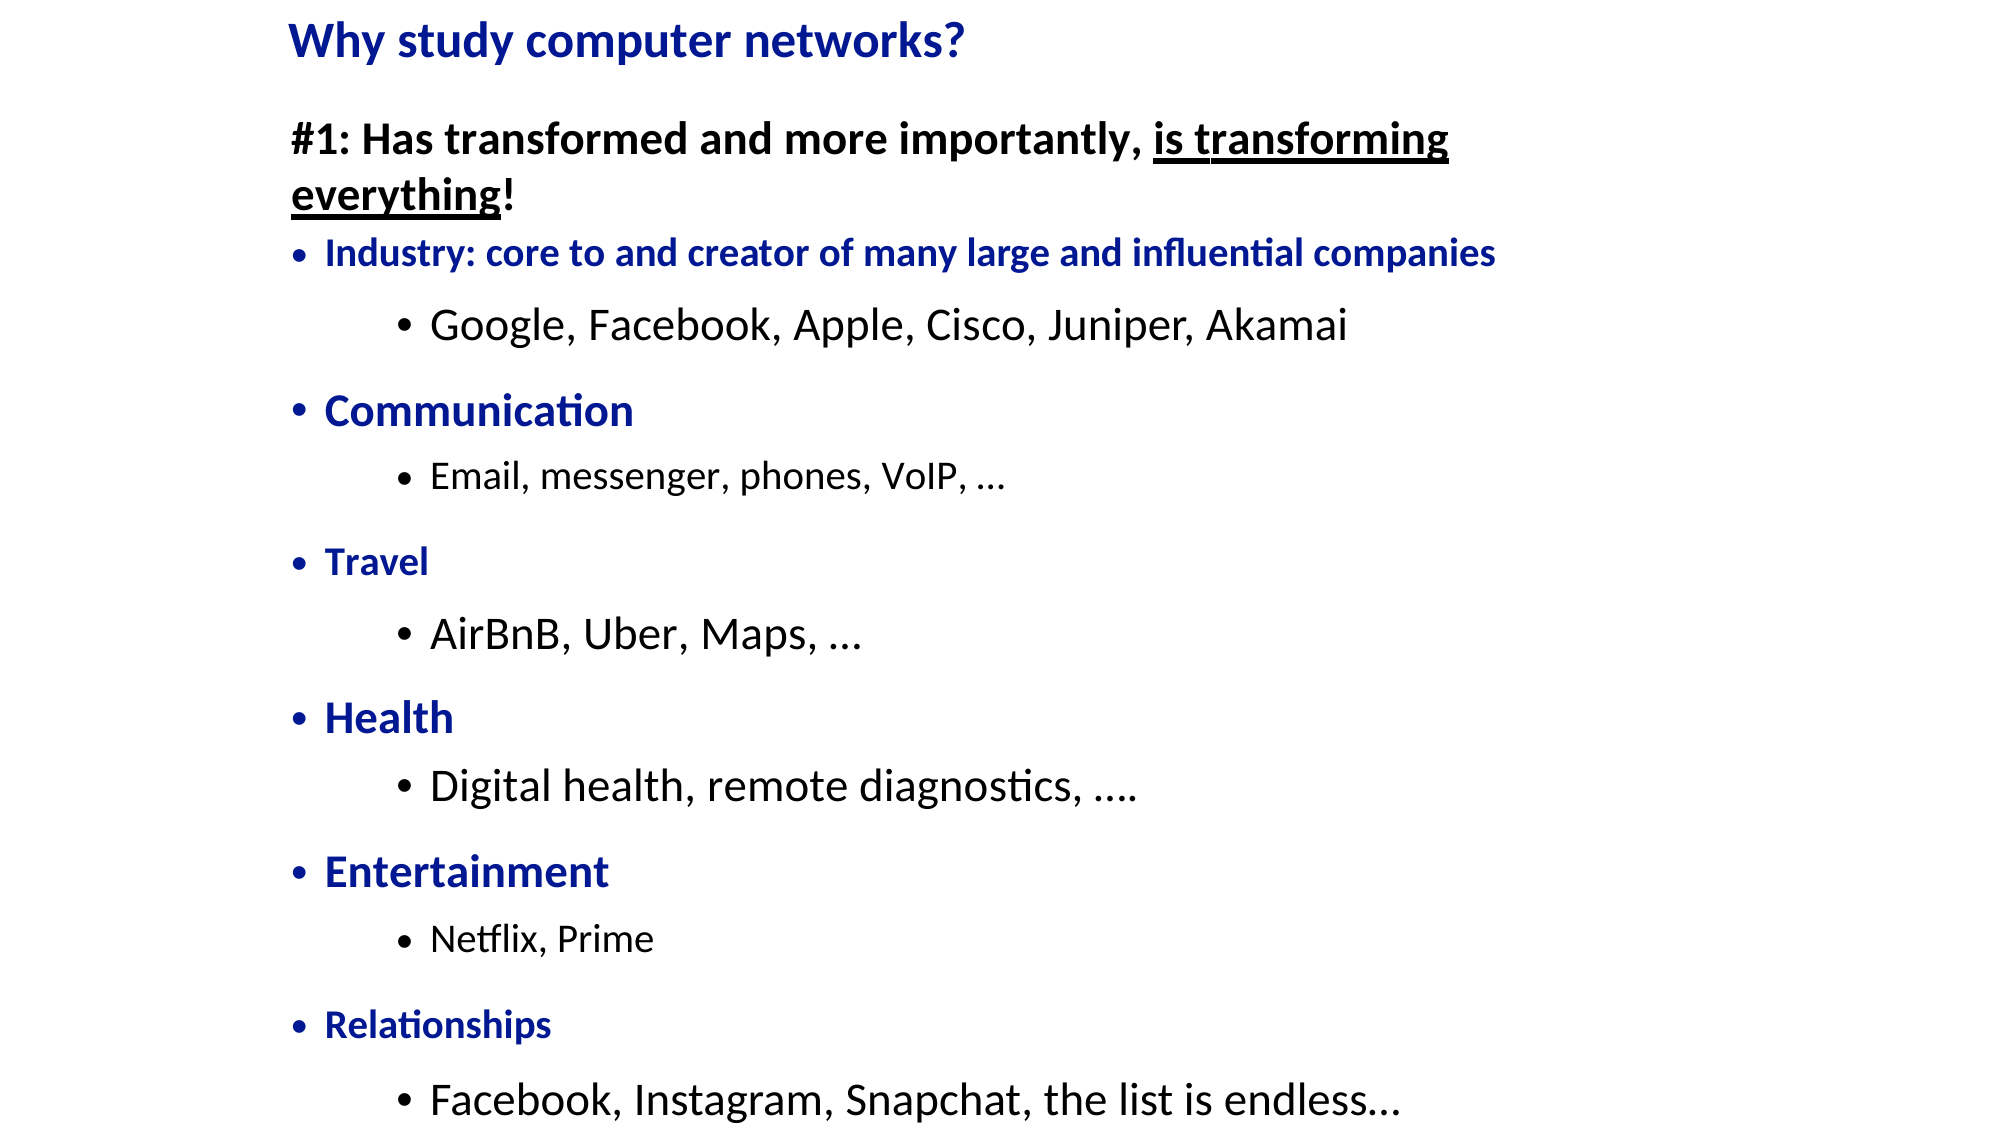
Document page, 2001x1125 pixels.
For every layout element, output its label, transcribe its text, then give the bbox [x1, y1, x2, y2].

text_box • [289, 694, 316, 745]
text_box • [395, 917, 422, 967]
text_box Why study computer networks? #1: Has transformed and more importantly, is transforming everything! [286, 14, 1689, 167]
text_box Industry: core to and creator of many large and influential companies • Google, Facebook, Apple, Cisco, Juniper, Akamai Communication [323, 231, 1703, 437]
text_box • [289, 231, 316, 282]
text_box • [289, 539, 316, 589]
text_box • [395, 454, 422, 504]
text_box Netflix, Prime [428, 917, 696, 967]
text_box Email, messenger, phones, VoIP, … [428, 454, 1098, 504]
text_box • [289, 848, 316, 898]
text_box • [289, 1002, 316, 1052]
text_box Relationships • Facebook, Instagram, Snapchat, the list is endless… [323, 1003, 1507, 1123]
text_box • [289, 385, 316, 436]
text_box Travel • AirBnB, Uber, Maps, … Health • Digital health, remote diagnostics, …. Entertainment [323, 540, 1154, 900]
